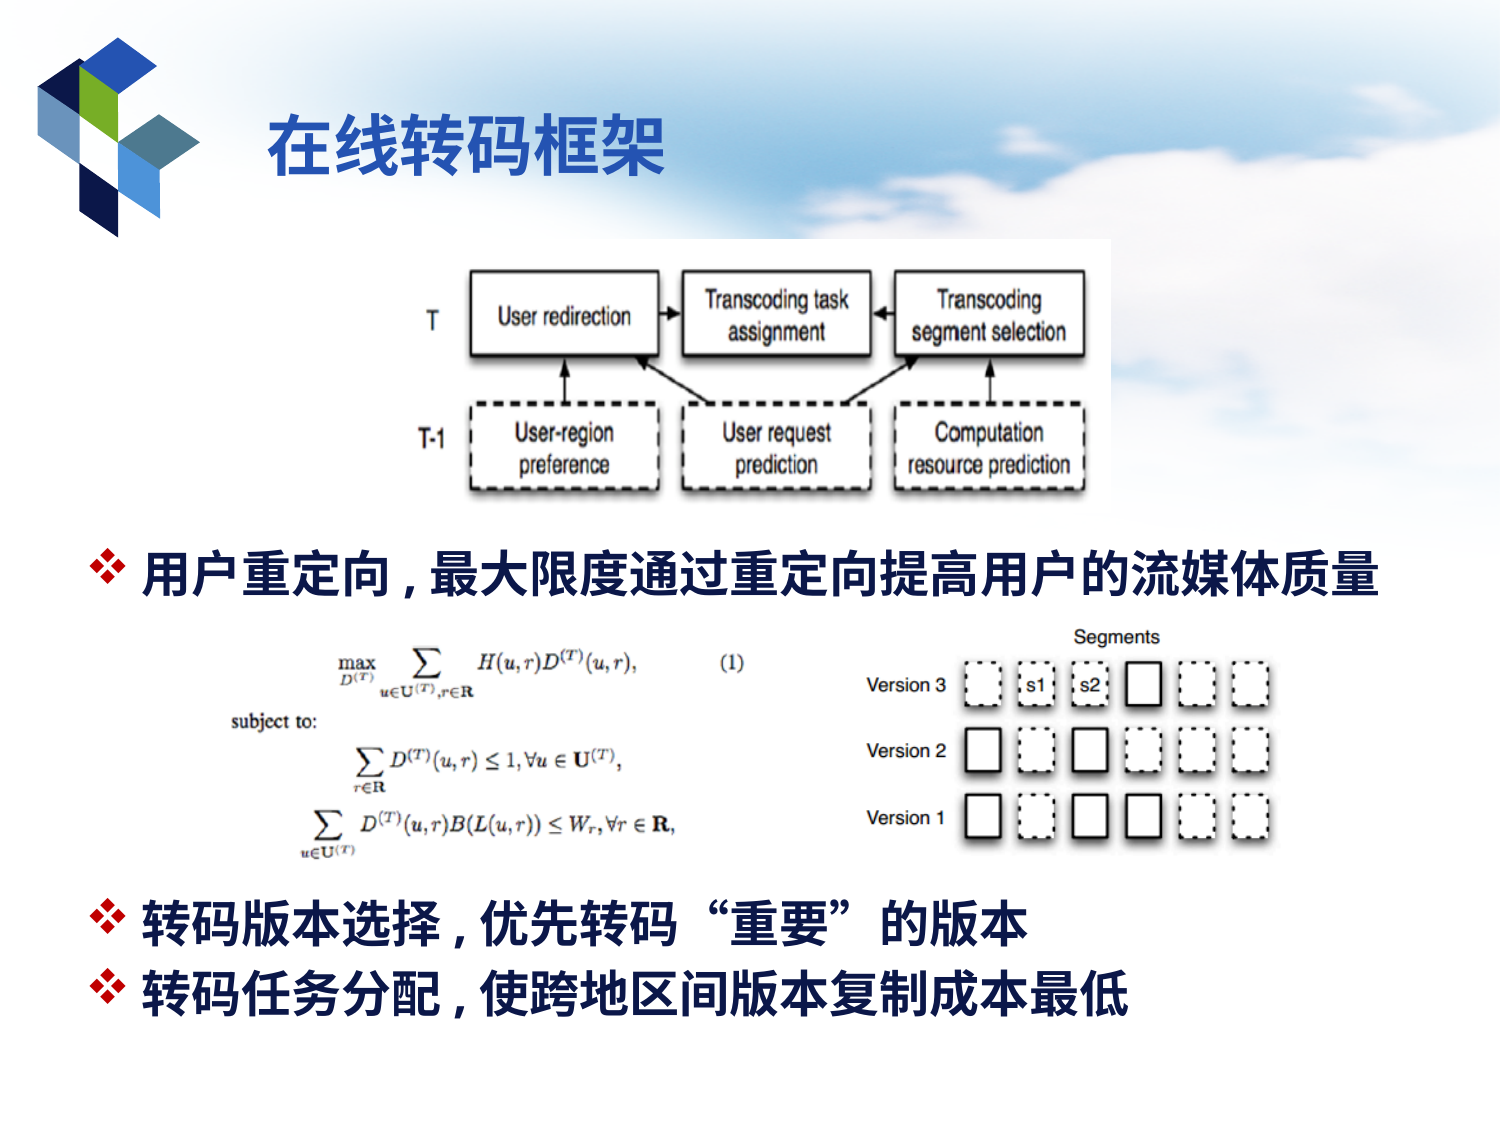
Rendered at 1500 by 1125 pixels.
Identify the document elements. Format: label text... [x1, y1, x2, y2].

picture [189, 616, 803, 876]
picture [845, 627, 1292, 861]
title 在线转码框架 [251, 80, 1039, 207]
picture [0, 0, 1500, 588]
list 用户重定向,最大限度通过重定向提高用户的流媒体质量 转码版本选择,优先转码“重要”的版本 转码任务分配,使跨地区间版本复制成本最低 [70, 535, 1421, 1073]
